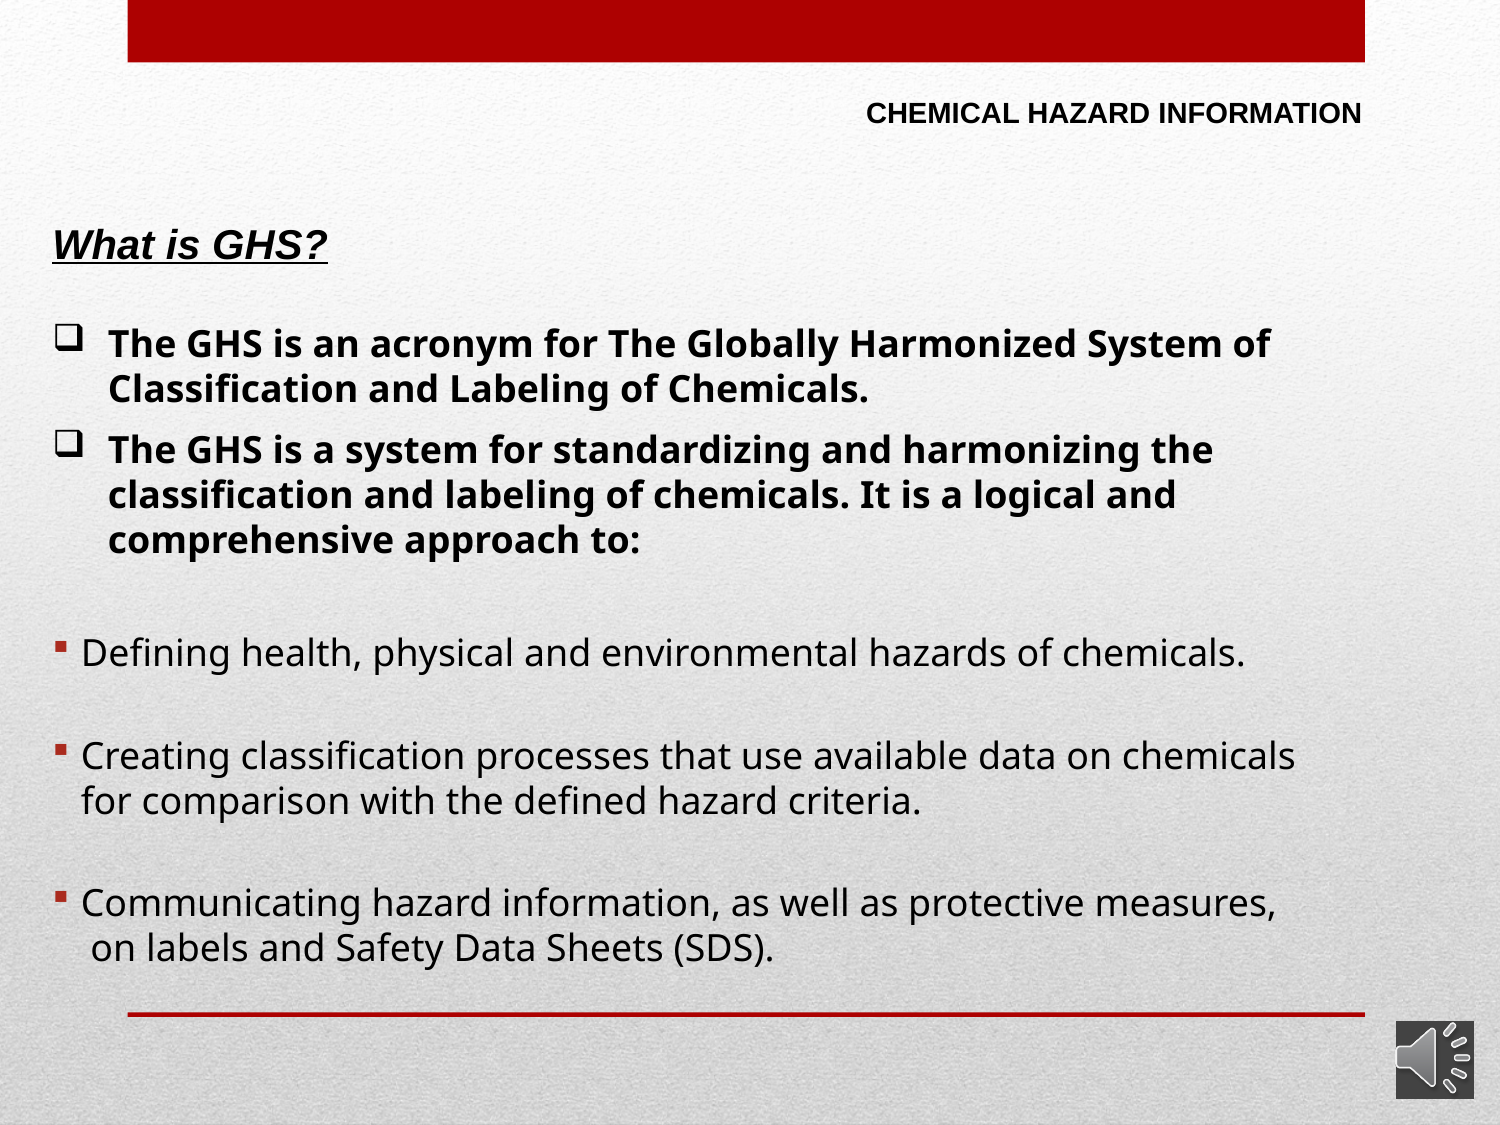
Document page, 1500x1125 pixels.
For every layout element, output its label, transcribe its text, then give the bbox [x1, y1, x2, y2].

text_box What is GHS? [37, 210, 1006, 275]
text_box The GHS is an acronym for The Globally Harmonized System of Classification and Labeling of Chemicals. The GHS is a system for standardizing and harmonizing the classification and labeling of chemicals. It is a logical and comprehensive approach to: Defining health, physical and environmental hazards of chemicals. Creating classification processes that use available data on chemicals for comparison with the defined hazard criteria. Communicating hazard information, as well as protective measures, on labels and Safety Data Sheets (SDS). [37, 312, 1348, 1039]
picture [1394, 1019, 1476, 1101]
text_box CHEMICAL HAZARD INFORMATION [851, 87, 1378, 137]
